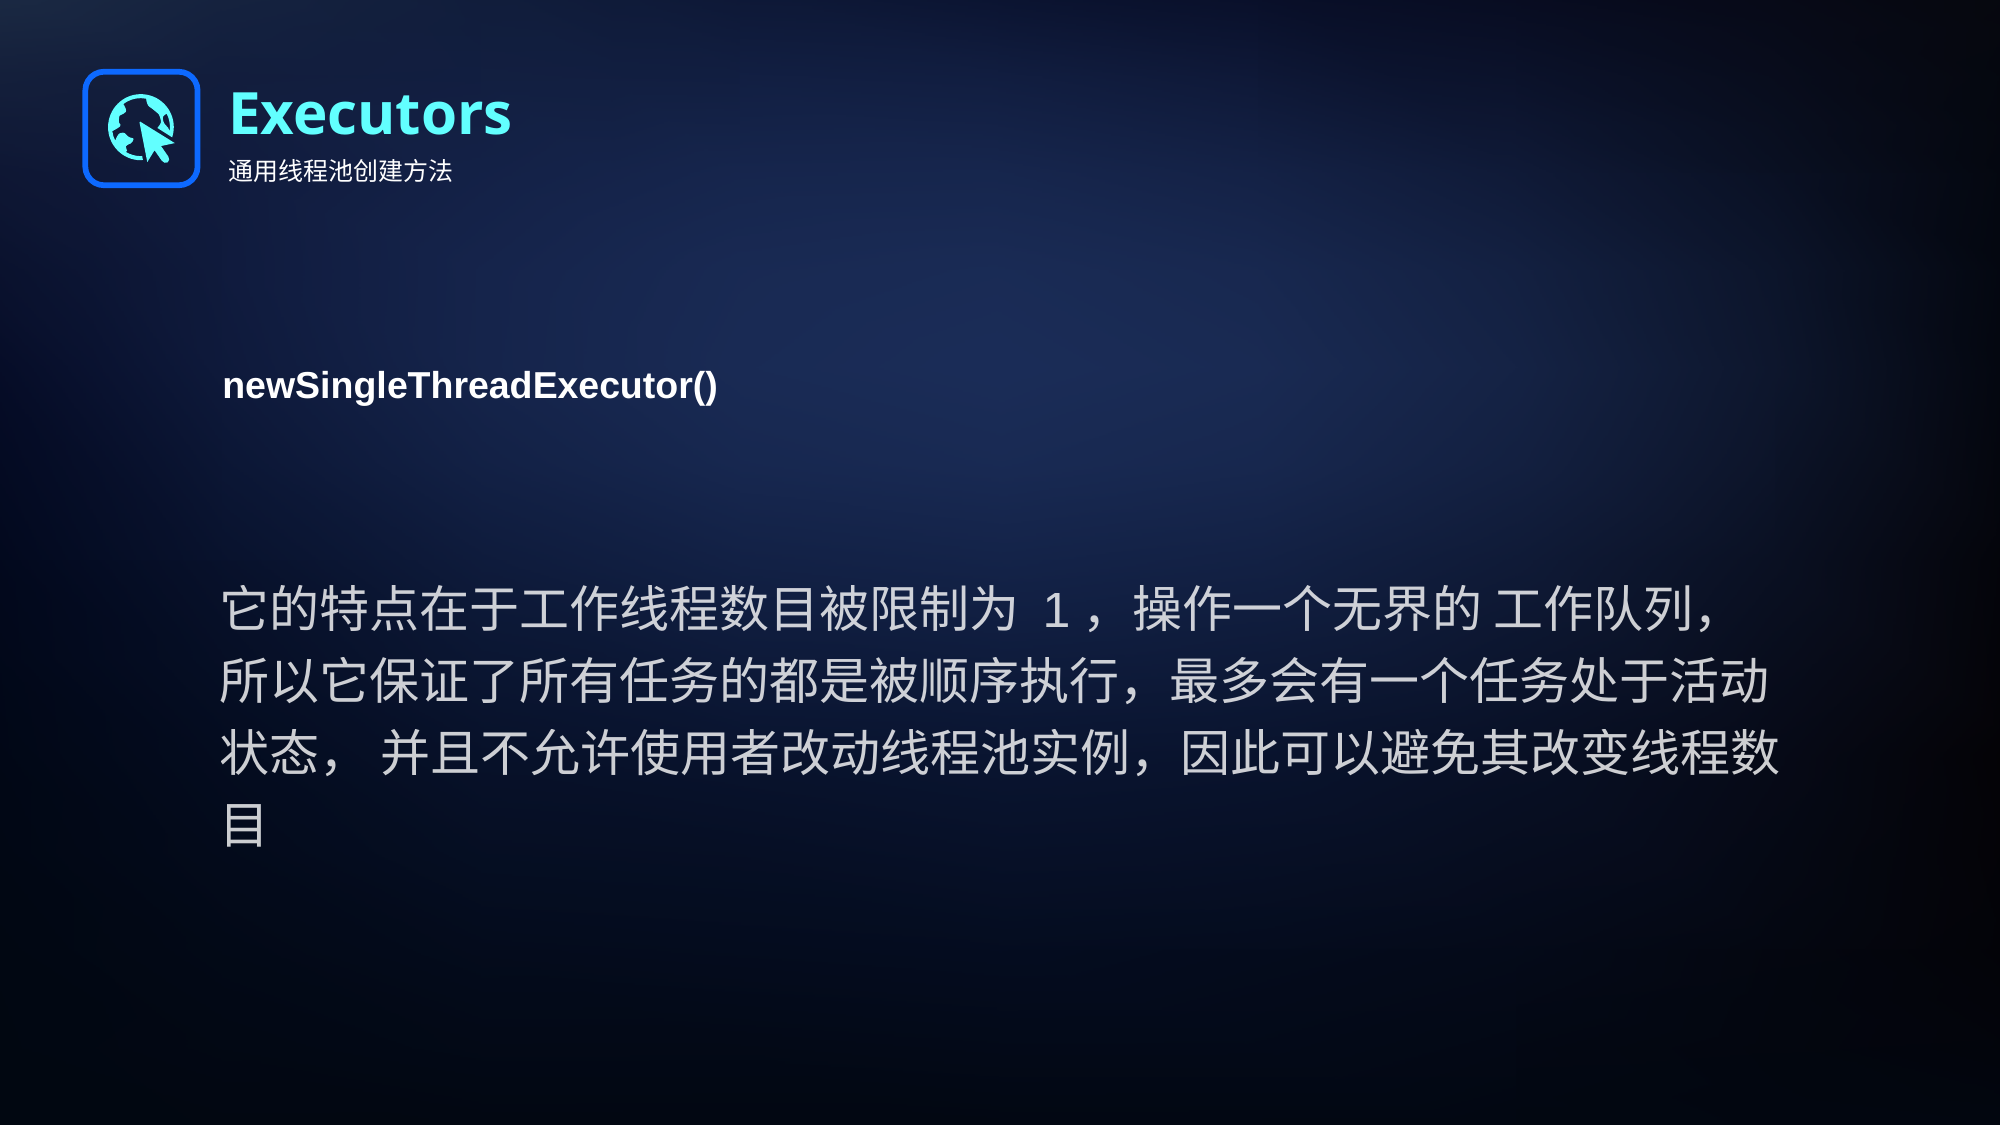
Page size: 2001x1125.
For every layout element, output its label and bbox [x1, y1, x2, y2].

picture [0, 0, 2000, 1125]
text_box [85, 68, 1014, 194]
text_box [204, 344, 1796, 858]
